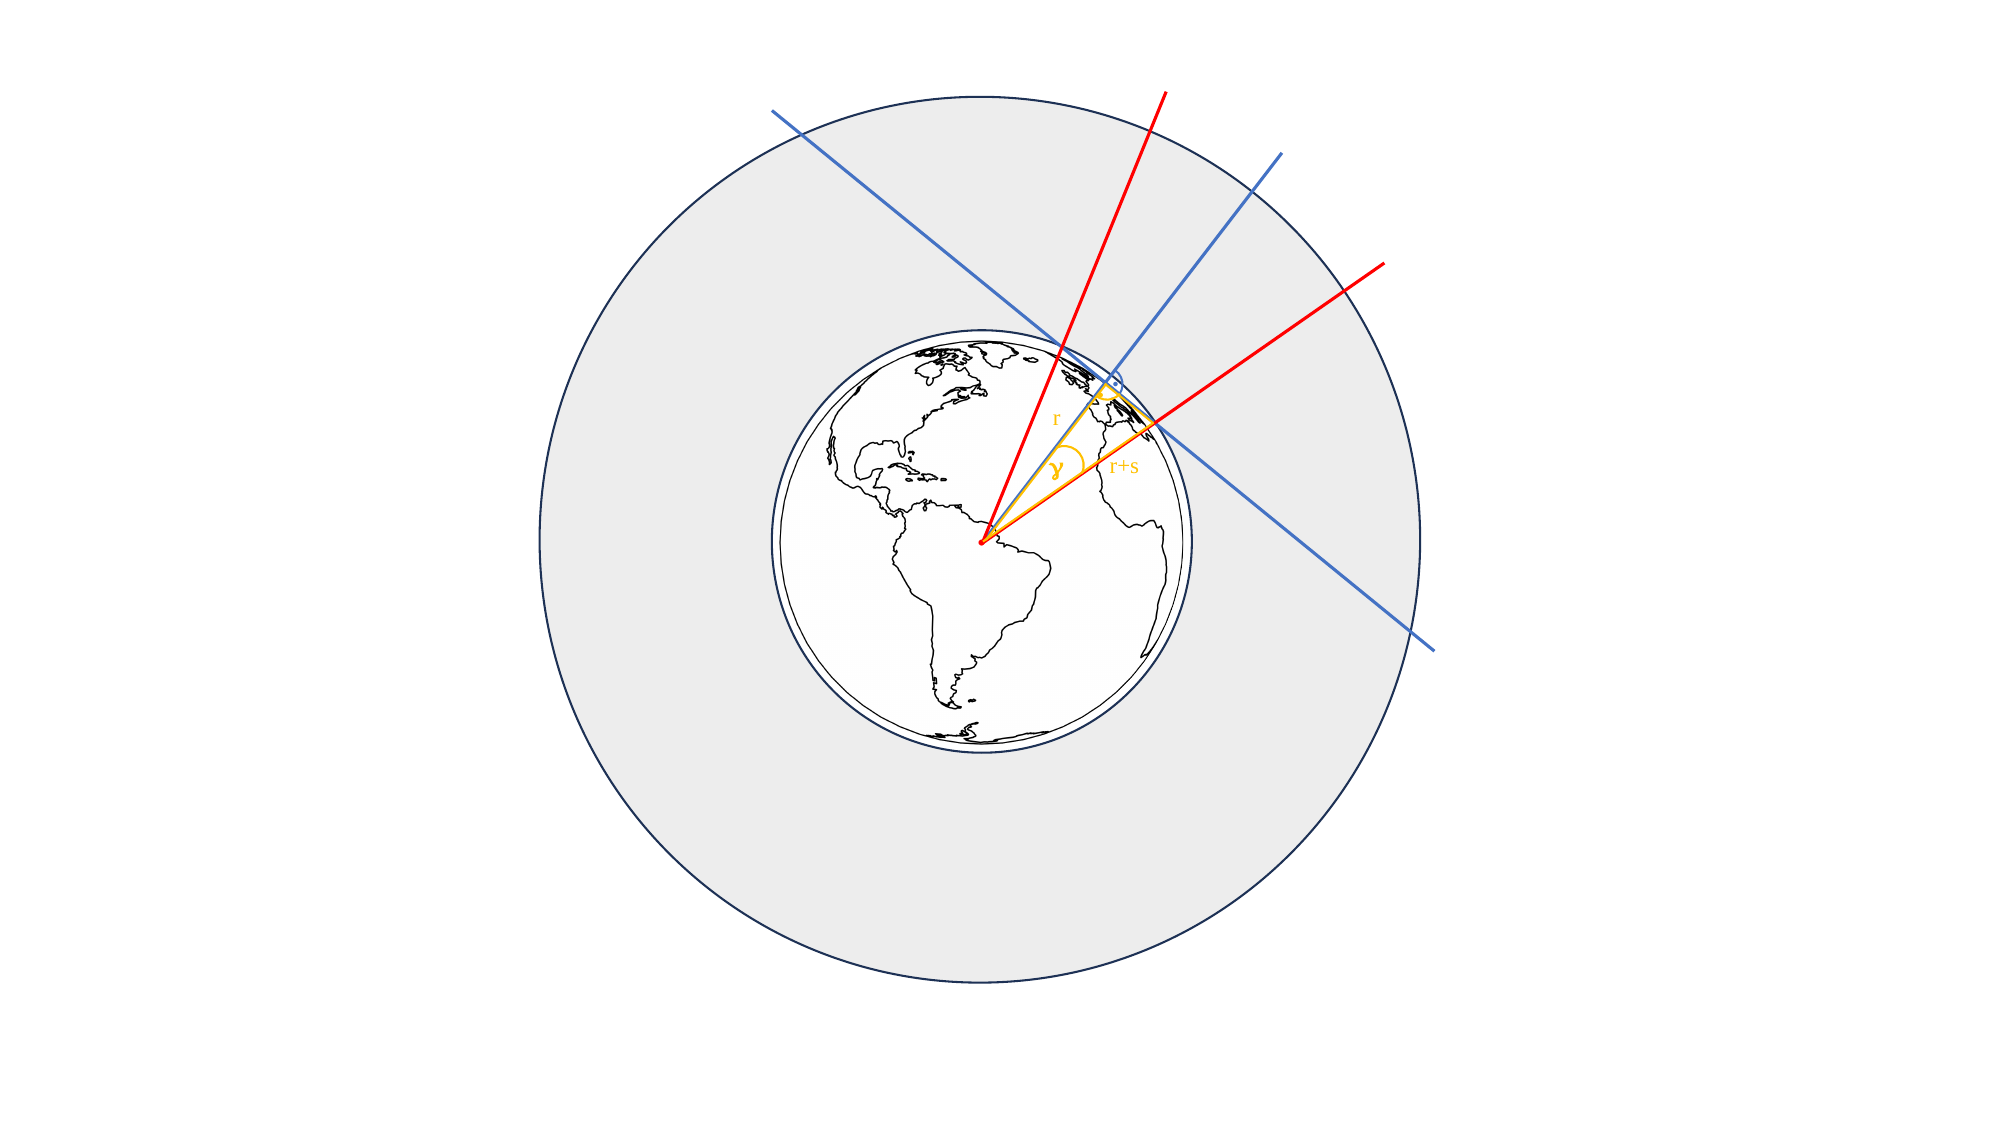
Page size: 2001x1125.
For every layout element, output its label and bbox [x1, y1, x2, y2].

picture [777, 652, 1184, 746]
text_box [982, 91, 1167, 262]
text_box [981, 262, 1385, 544]
text_box [925, 746, 1039, 754]
text_box [982, 422, 1154, 542]
text_box [771, 110, 1435, 652]
text_box [1167, 152, 1282, 262]
text_box [538, 148, 1407, 984]
text_box [869, 95, 982, 110]
text_box [985, 383, 1104, 422]
text_box [1104, 383, 1154, 423]
